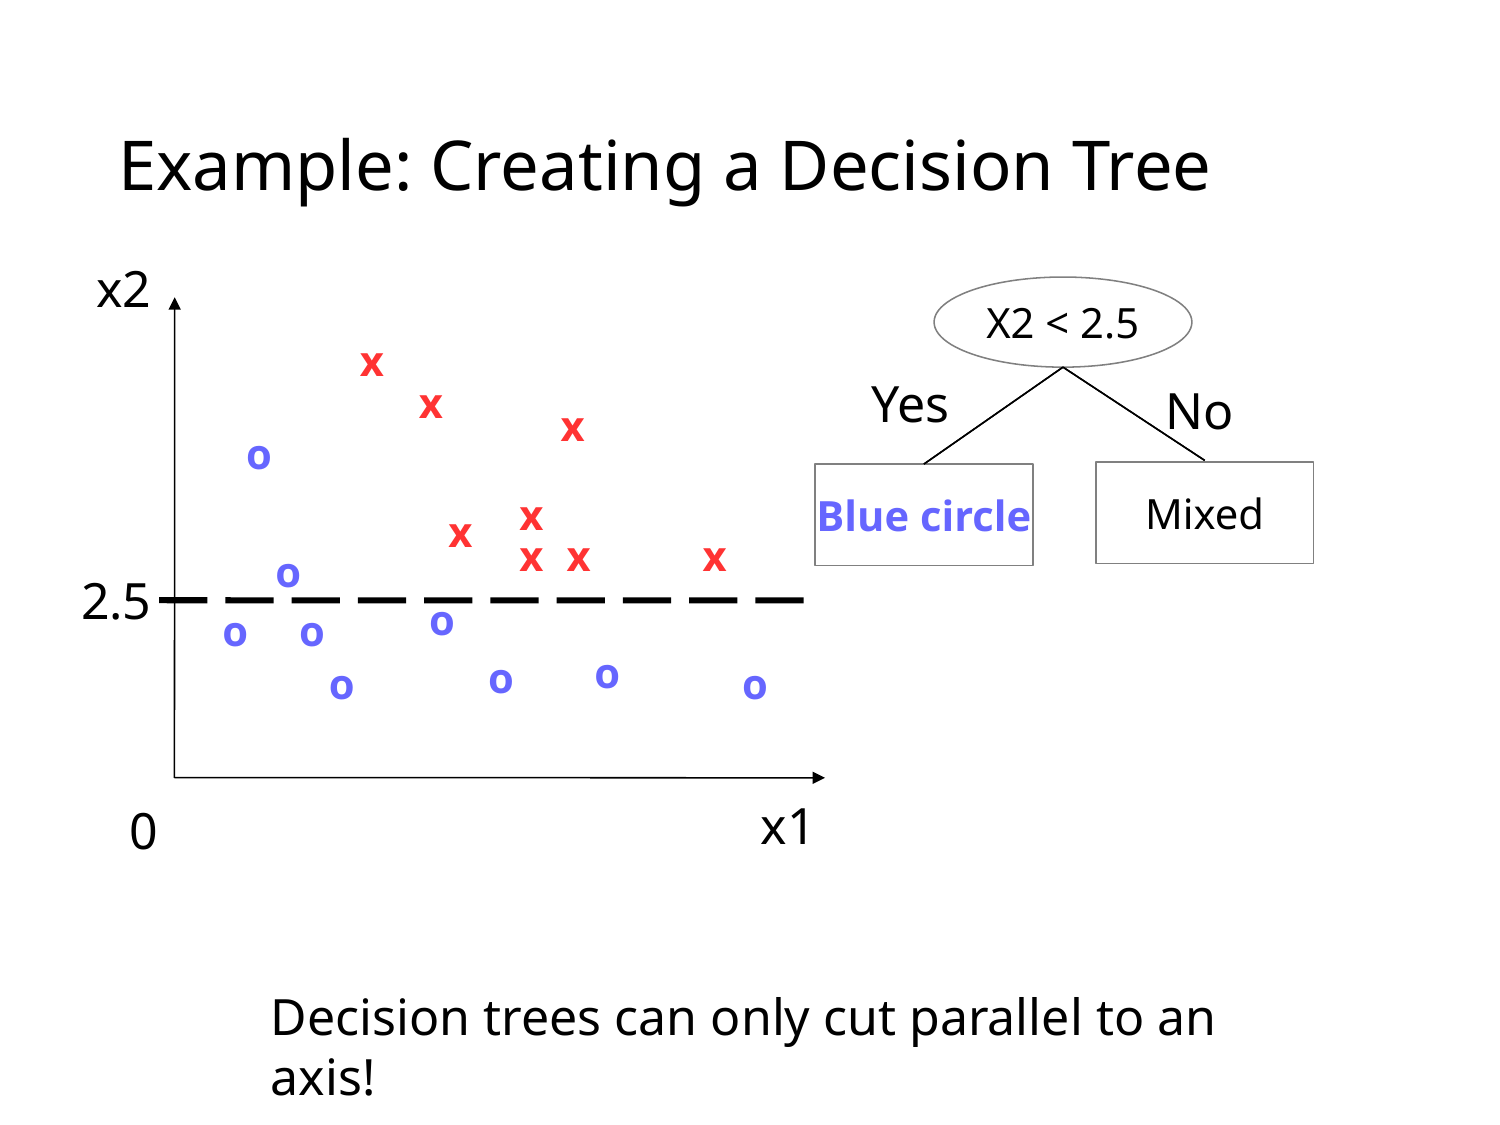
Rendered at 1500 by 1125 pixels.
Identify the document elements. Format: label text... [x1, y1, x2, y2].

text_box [66, 250, 826, 868]
title Example: Creating a Decision Tree [103, 59, 1397, 278]
text_box Decision trees can only cut parallel to an axis! [256, 977, 1278, 1113]
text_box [159, 277, 1314, 601]
